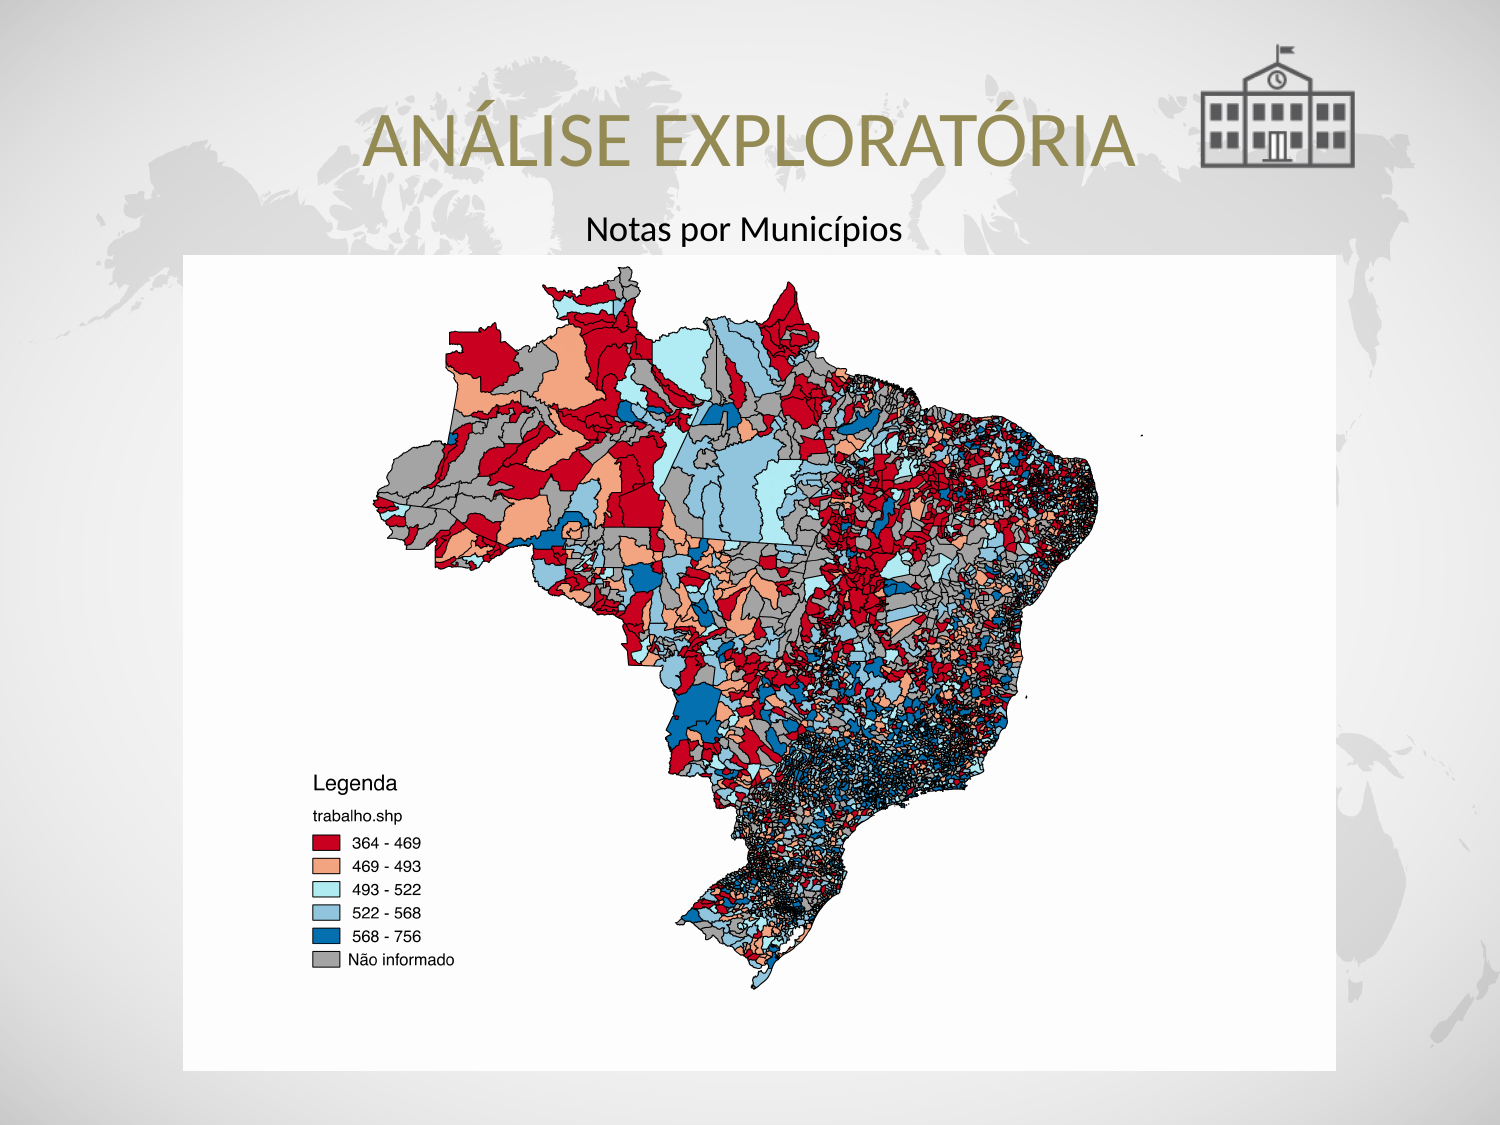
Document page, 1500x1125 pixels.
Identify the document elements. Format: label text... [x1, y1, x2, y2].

title ANÁLISE EXPLORATÓRIA [75, 52, 1425, 218]
picture [0, 0, 1500, 1125]
text_box Notas por Municípios [115, 197, 1382, 256]
